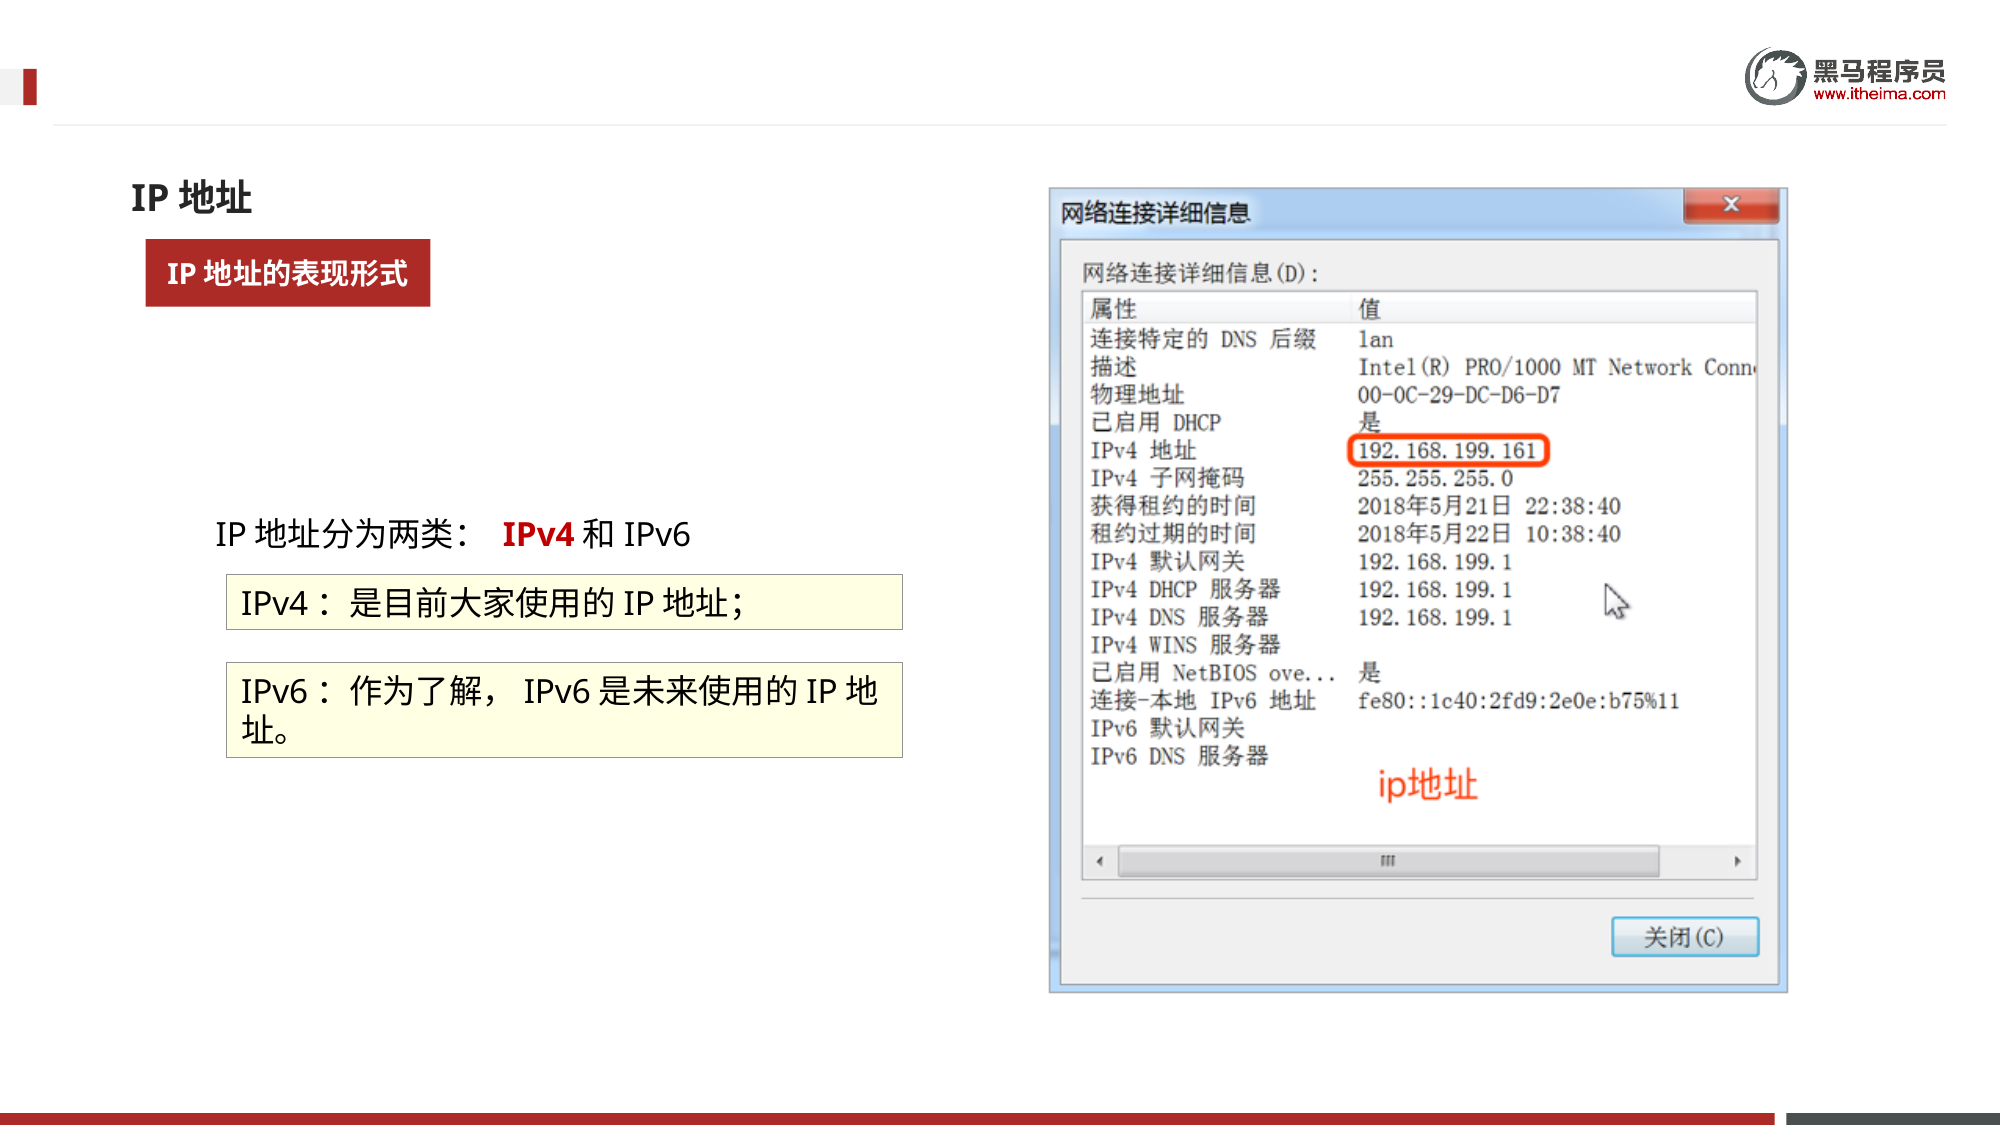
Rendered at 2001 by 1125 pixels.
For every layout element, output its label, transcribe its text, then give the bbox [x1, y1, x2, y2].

picture [1046, 186, 1790, 995]
text_box IP地址分为两类： IPv4和IPv6 [200, 486, 1041, 561]
text_box IPv6：作为了解，IPv6是未来使用的IP地址。 [226, 662, 903, 757]
picture [1744, 46, 1946, 106]
text_box IP地址 [116, 154, 1872, 239]
text_box IP地址的表现形式 [143, 237, 432, 309]
text_box IPv4：是目前大家使用的IP地址； [226, 574, 903, 630]
